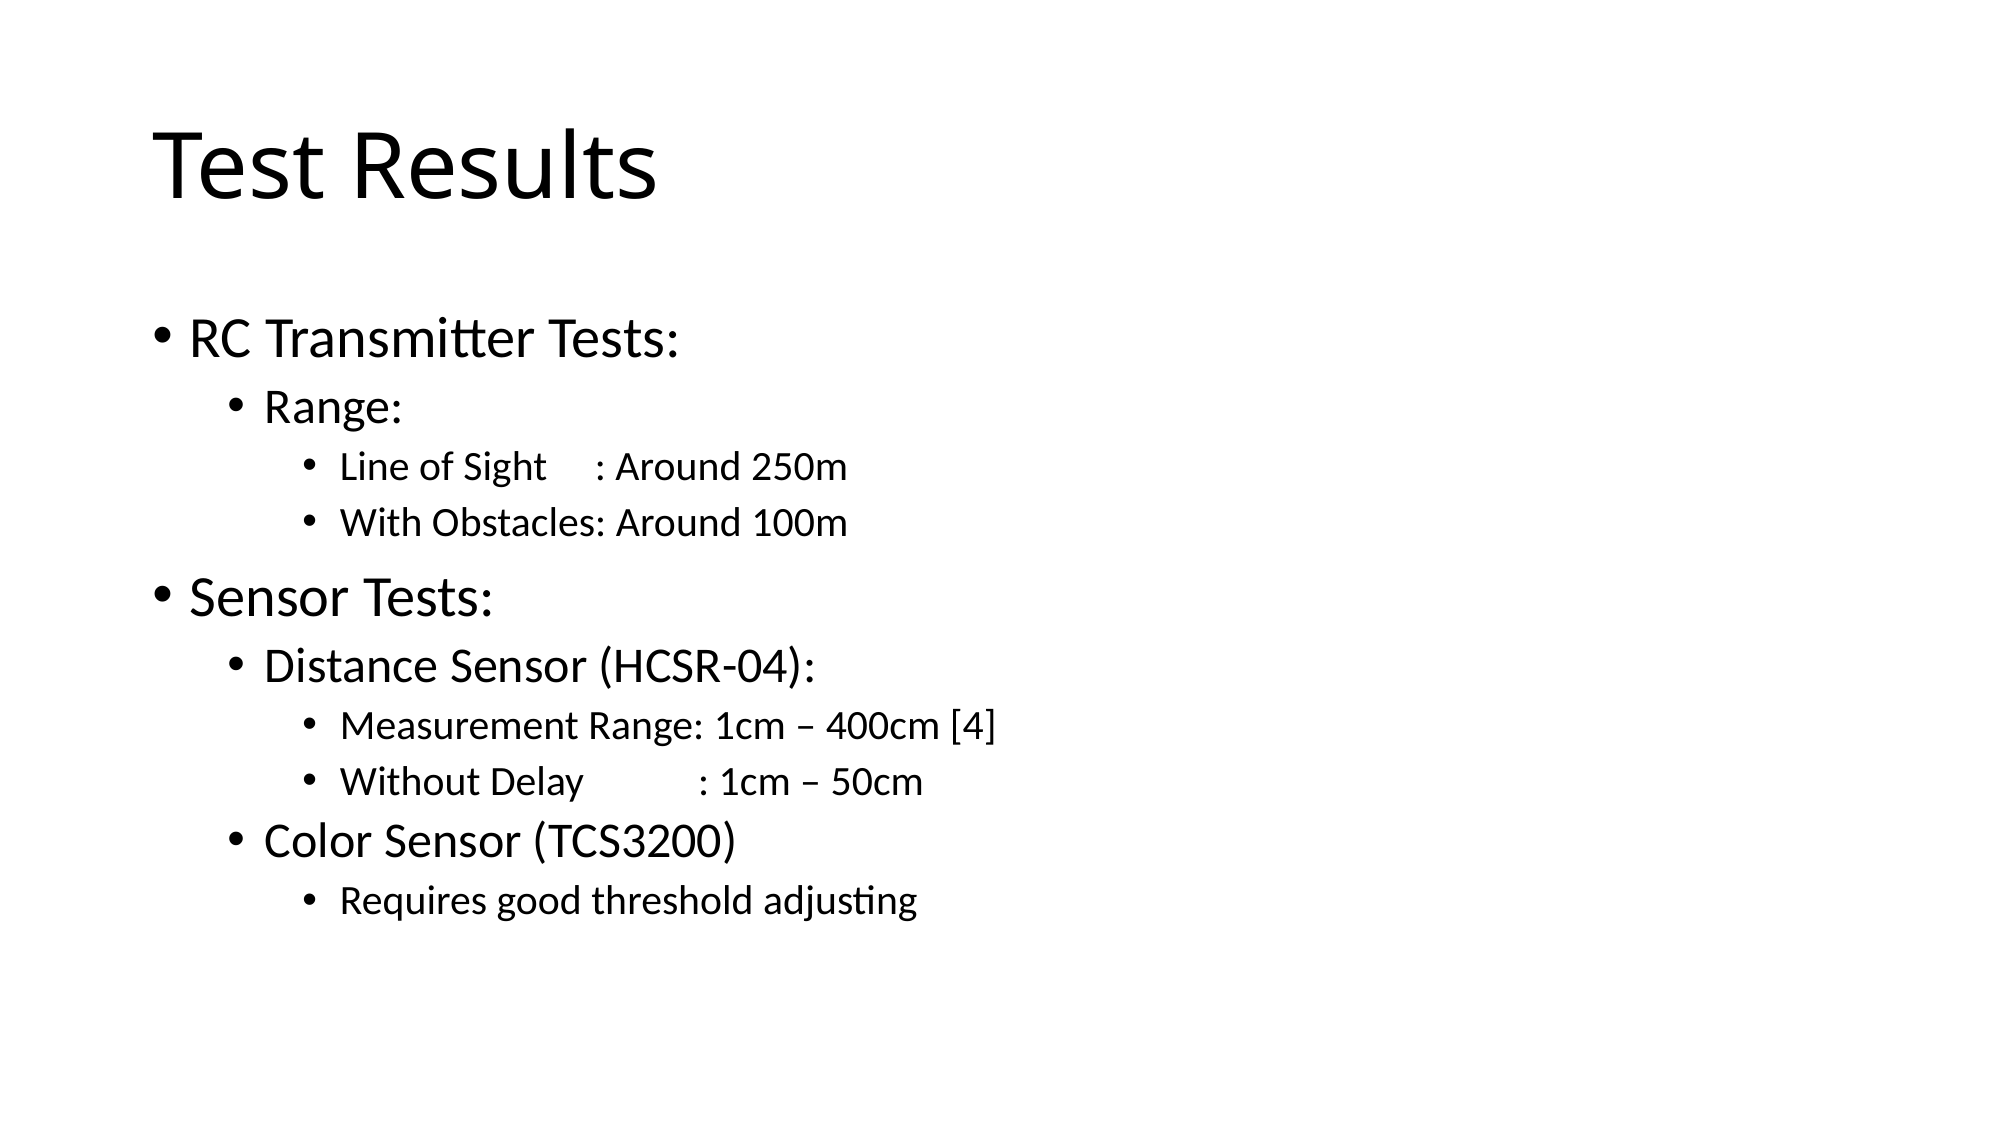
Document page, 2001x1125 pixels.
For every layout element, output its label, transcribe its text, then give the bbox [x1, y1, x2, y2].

list RC Transmitter Tests: Range: Line of Sight : Around 250m With Obstacles: Around 100m Sensor Tests: Distance Sensor (HCSR-04): Measurement Range: 1cm – 400cm [4] Without Delay : 1cm – 50cm Color Sensor (TCS3200) Requires good threshold adjusting [137, 299, 1863, 1014]
title Test Results [137, 59, 1863, 278]
